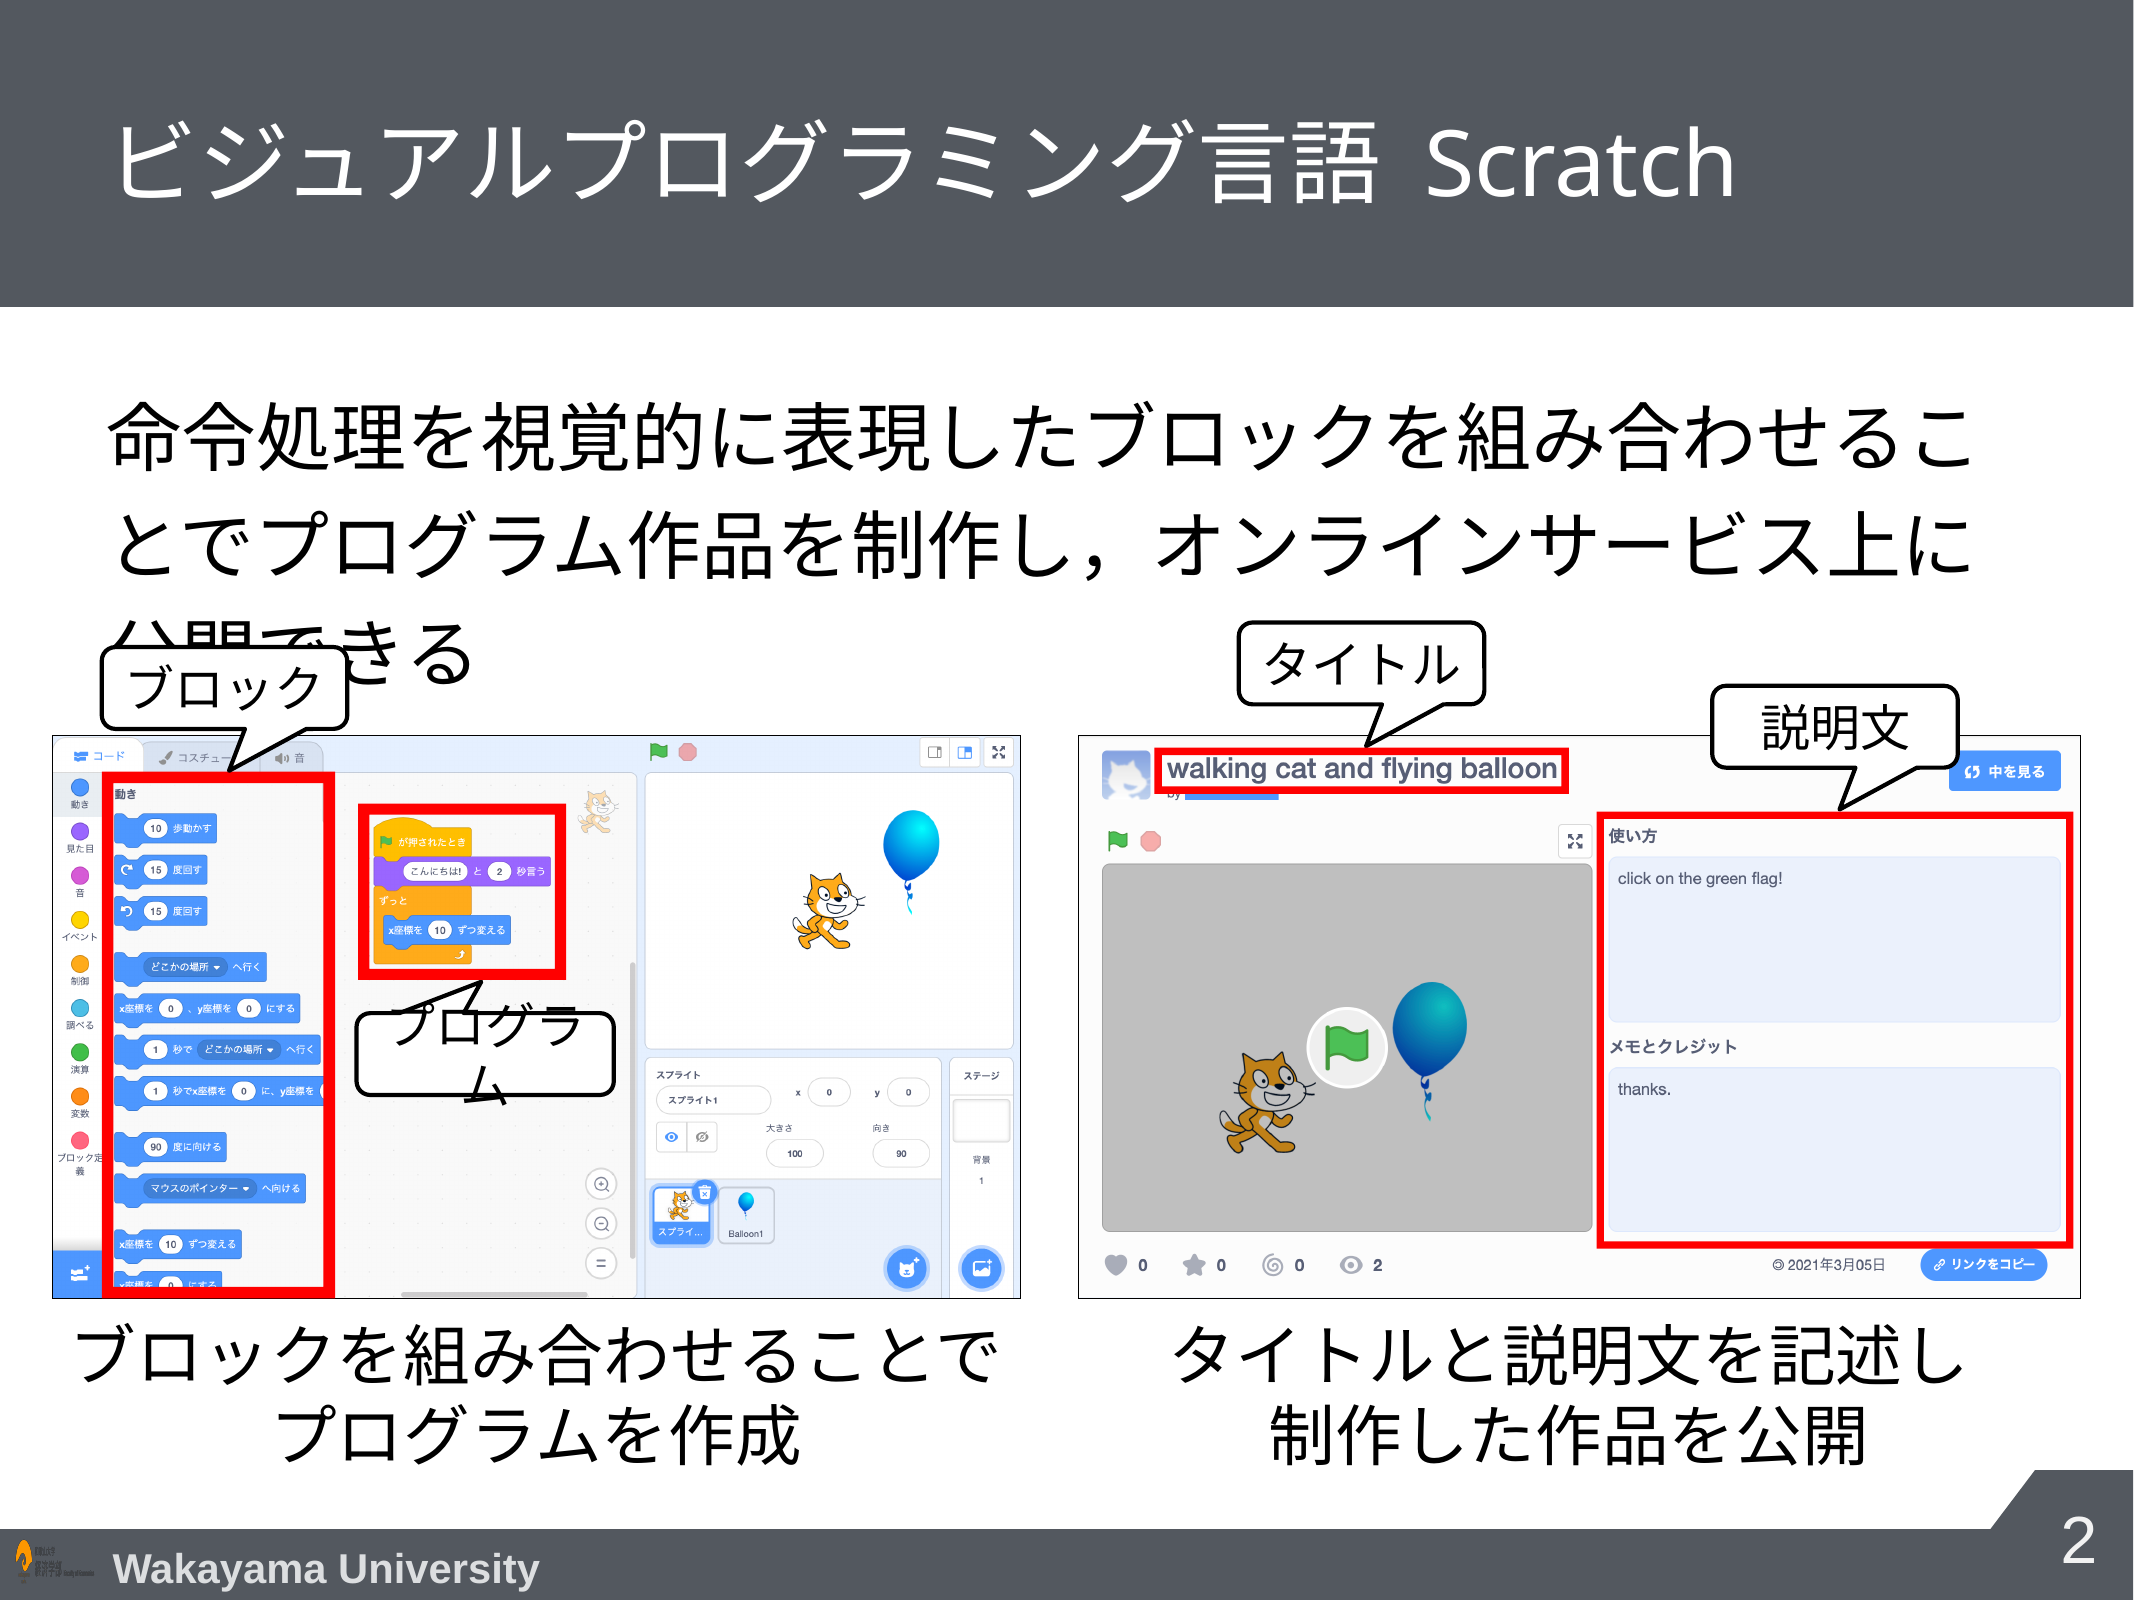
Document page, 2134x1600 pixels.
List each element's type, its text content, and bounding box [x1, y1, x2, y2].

text_box 説明文 [1710, 683, 1960, 728]
text_box ブロックを組み合わせることで プログラムを作成 [61, 1305, 1011, 1482]
slide_number 2 [2023, 1482, 2134, 1592]
text_box タイトル [1236, 620, 1487, 728]
text_box タイトルと説明文を記述し 制作した作品を公開 [1160, 1305, 1978, 1482]
picture [1078, 735, 2082, 1299]
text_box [52, 646, 1021, 1299]
list 命令処理を視覚的に表現したブロックを組み合わせることでプログラム作品を制作し，オンラインサービス上に公開できる [97, 363, 2036, 1471]
title ビジュアルプログラミング言語 Scratch [97, 5, 2036, 303]
picture [14, 1535, 95, 1589]
